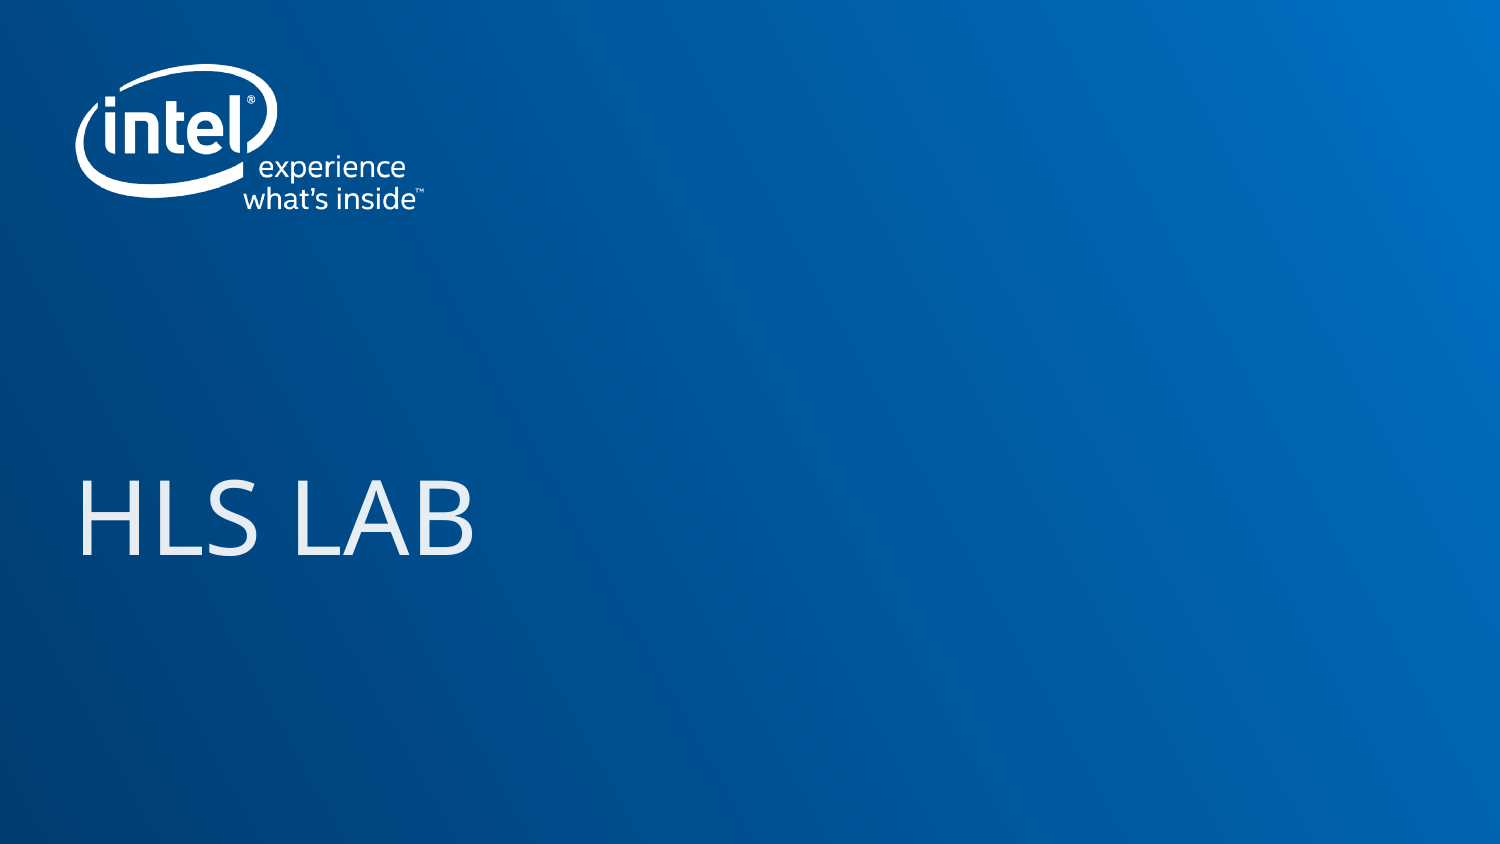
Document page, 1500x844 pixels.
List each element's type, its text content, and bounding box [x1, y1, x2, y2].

title HLS LAB [72, 395, 1421, 576]
picture [75, 63, 424, 210]
